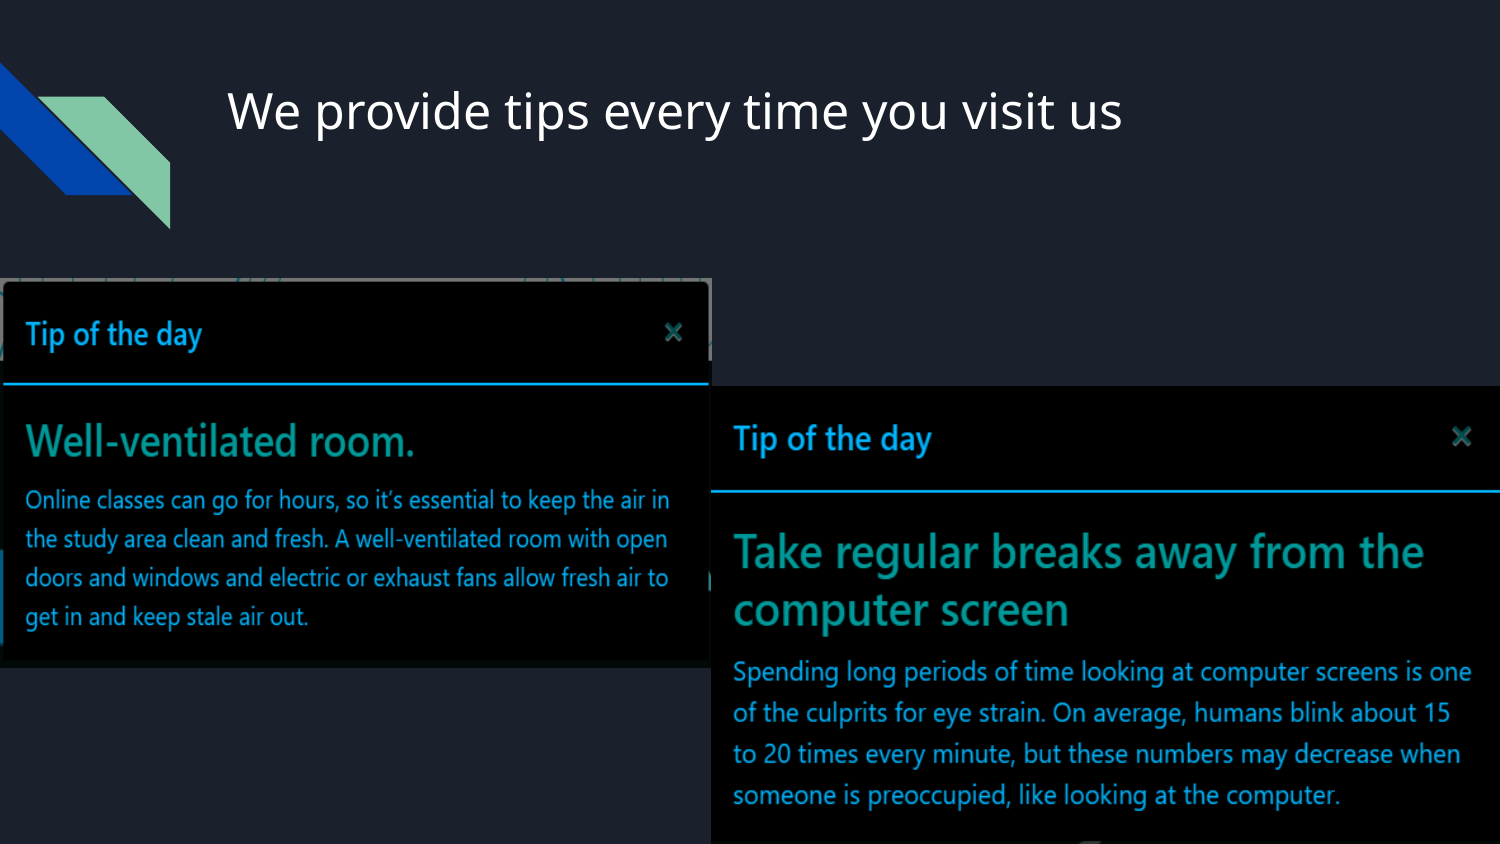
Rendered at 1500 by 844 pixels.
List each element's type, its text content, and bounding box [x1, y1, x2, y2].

picture [0, 277, 1500, 844]
title We provide tips every time you visit us [212, 64, 1368, 215]
